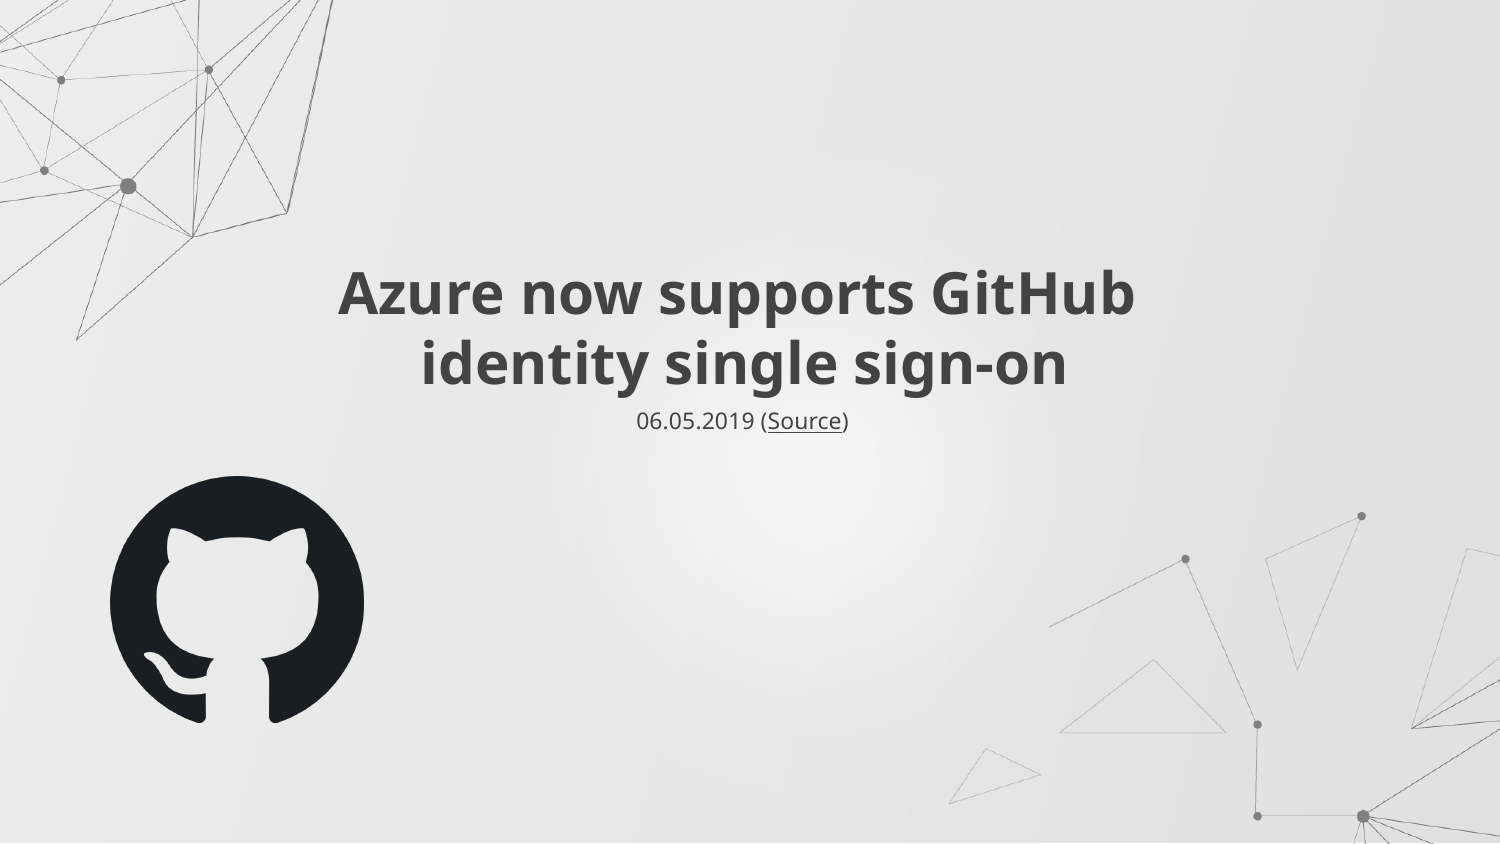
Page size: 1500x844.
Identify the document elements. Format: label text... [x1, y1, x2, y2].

title Azure now supports GitHub identity single sign-on [84, 73, 1406, 411]
subtitle 06.05.2019 (Source) [363, 391, 1097, 447]
picture [0, 0, 1500, 844]
